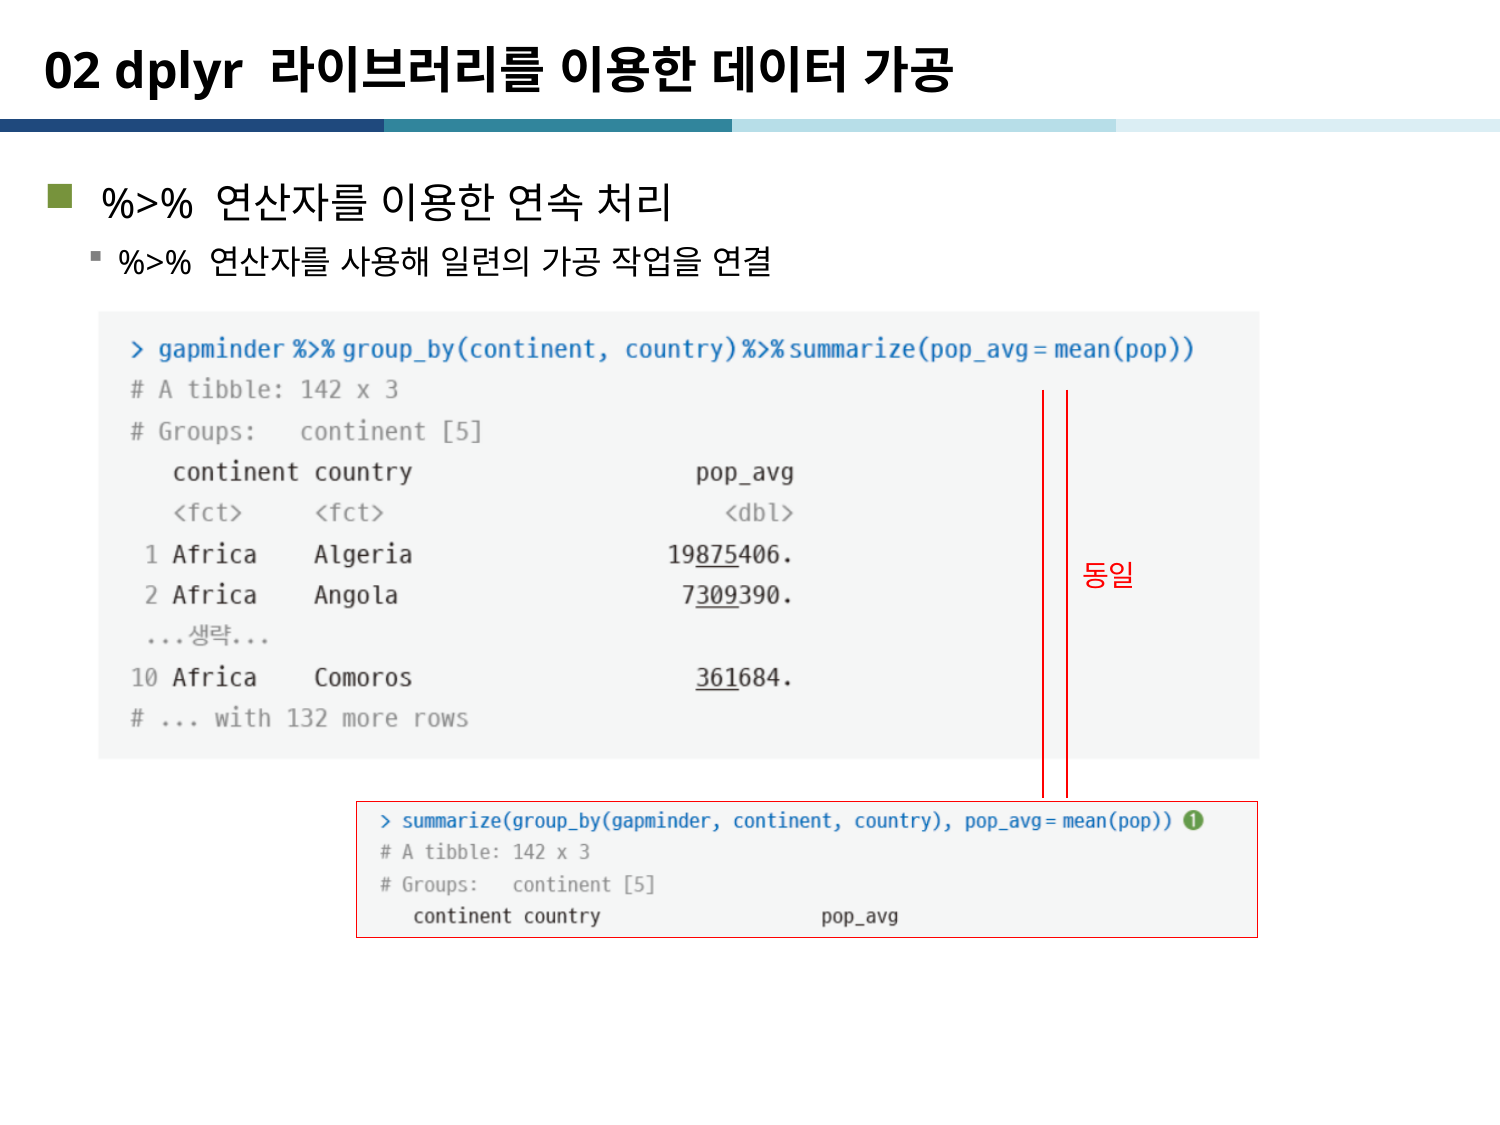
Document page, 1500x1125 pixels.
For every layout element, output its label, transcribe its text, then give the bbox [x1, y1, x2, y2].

picture [88, 301, 1270, 763]
list %>% 연산자를 이용한 연속 처리 %>% 연산자를 사용해 일련의 가공 작업을 연결 [29, 148, 1471, 1083]
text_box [356, 389, 1259, 939]
title 02 dplyr 라이브러리를 이용한 데이터 가공 [29, 23, 1270, 114]
